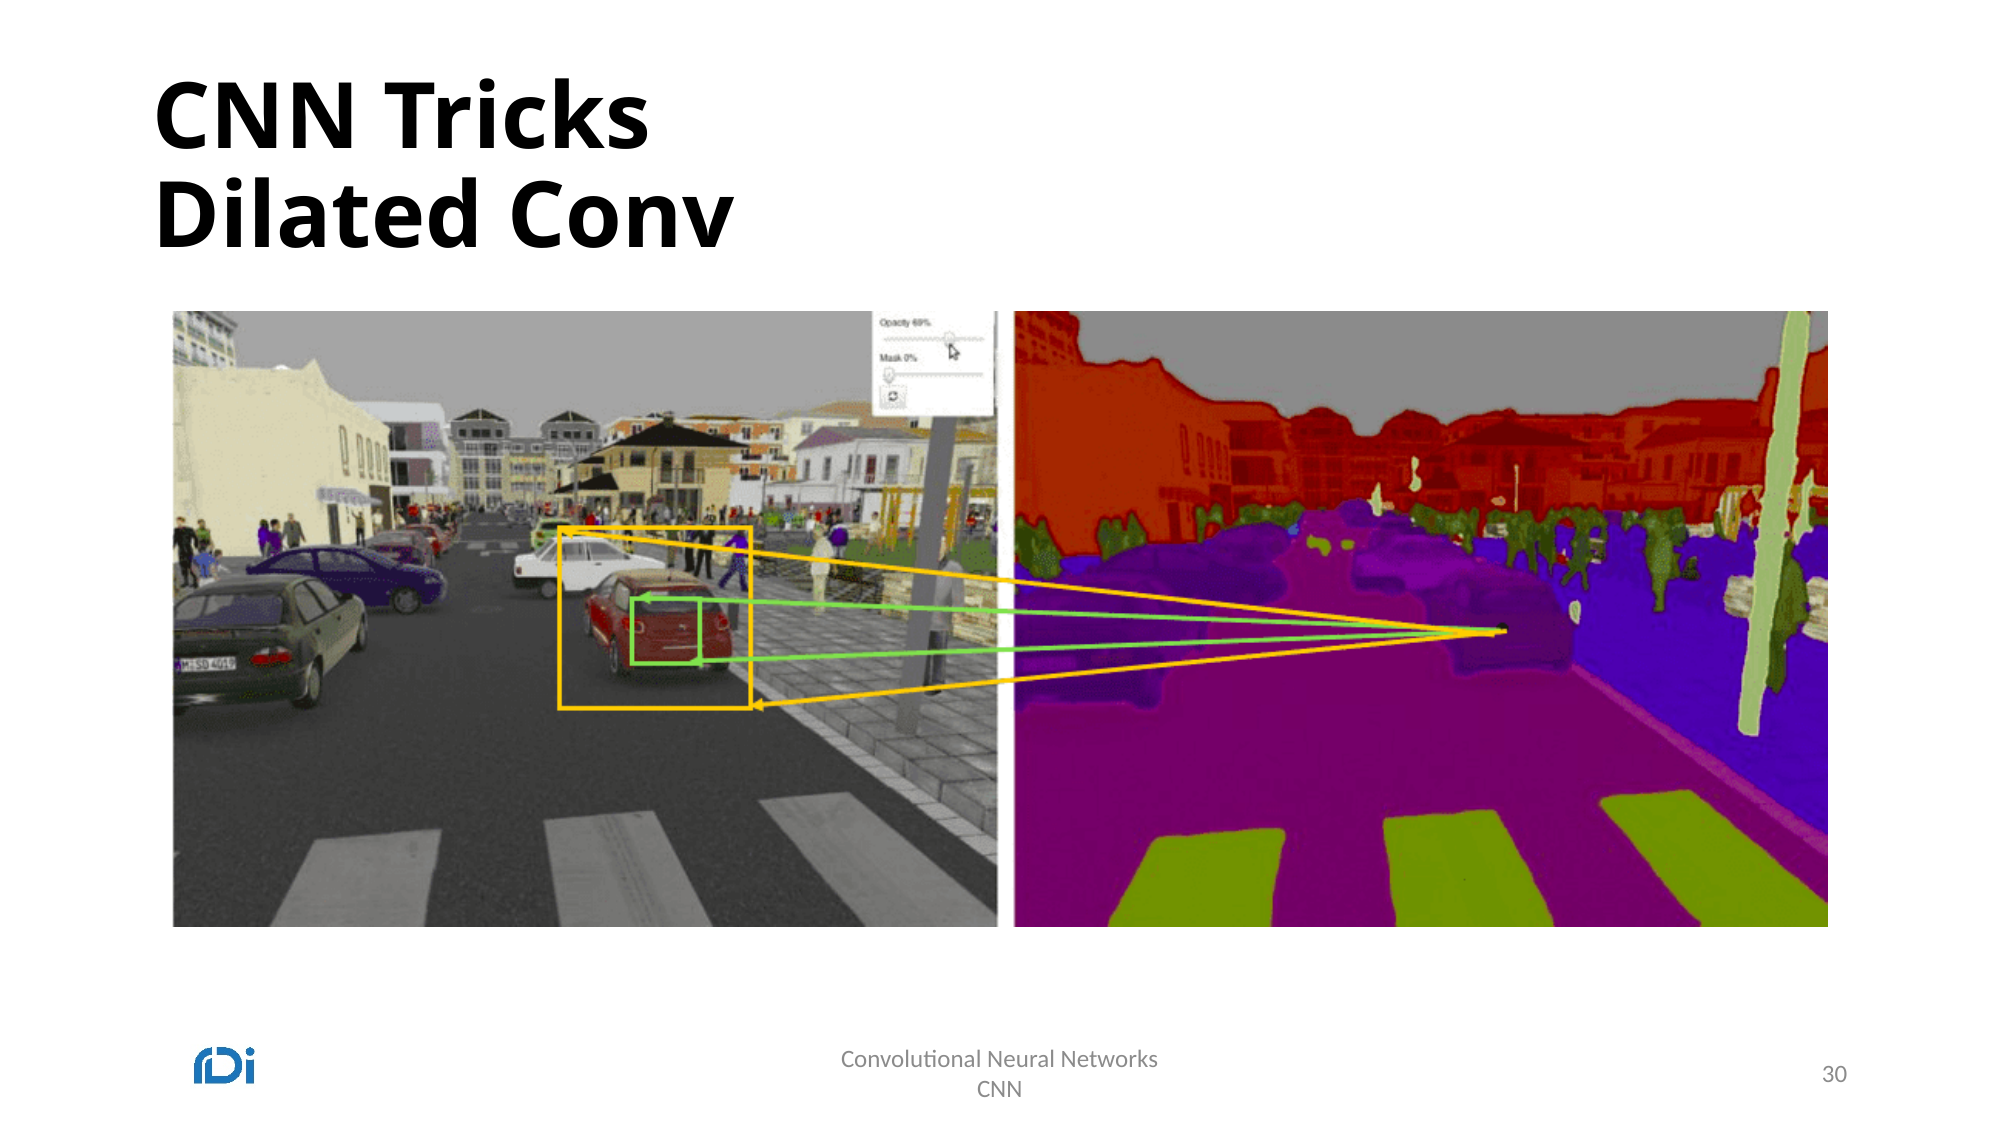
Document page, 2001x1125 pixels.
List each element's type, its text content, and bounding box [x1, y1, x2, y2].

title CNN Tricks Dilated Conv [137, 59, 1863, 278]
picture [157, 1011, 291, 1119]
picture [172, 311, 1828, 927]
slide_number 30 [1412, 1042, 1863, 1103]
footer Convolutional Neural Networks CNN [662, 1042, 1338, 1103]
